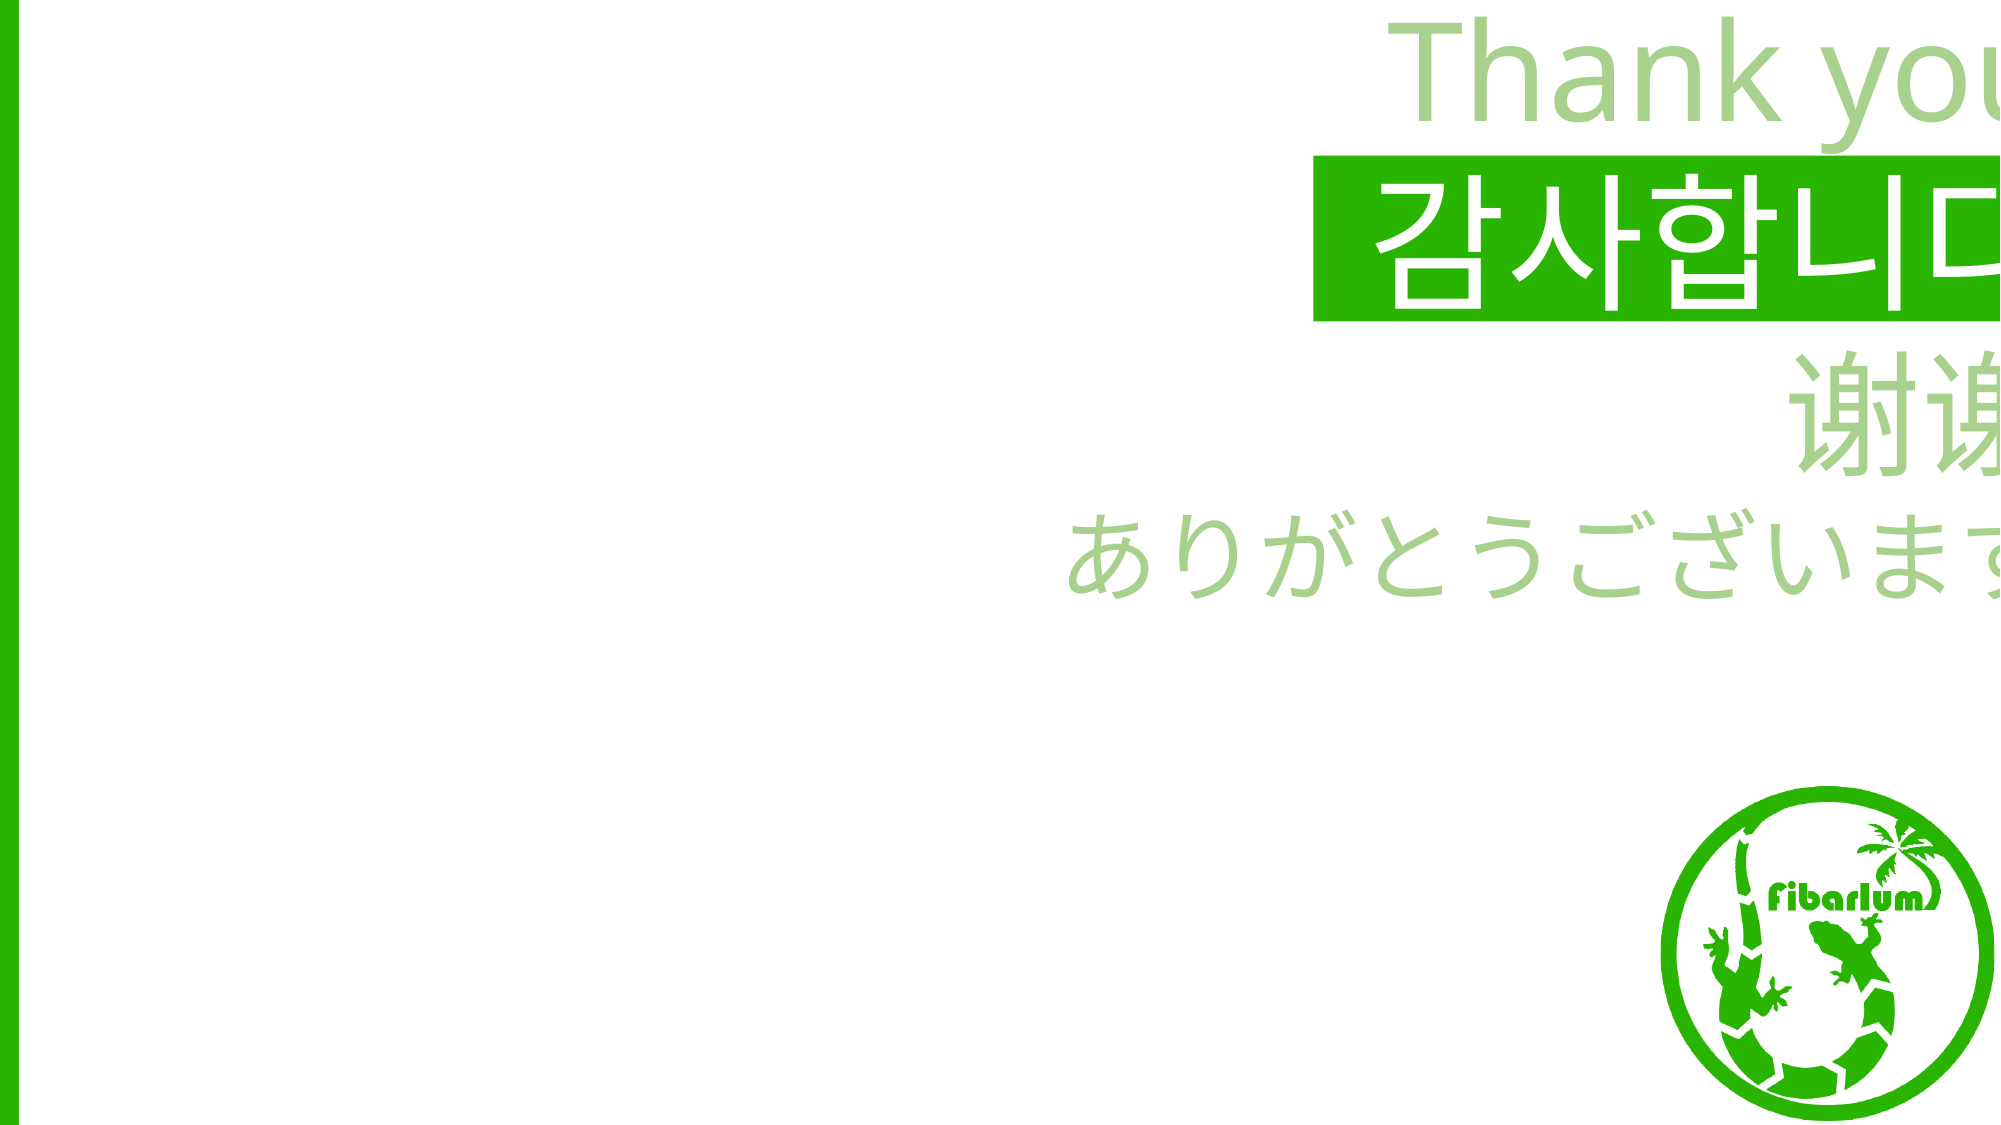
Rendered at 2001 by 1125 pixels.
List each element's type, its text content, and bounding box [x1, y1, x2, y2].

text_box Thank you 감사합니다 谢谢 ありがとうございます [1044, 0, 2000, 622]
text_box [0, 0, 20, 1125]
picture [1654, 782, 2000, 1124]
